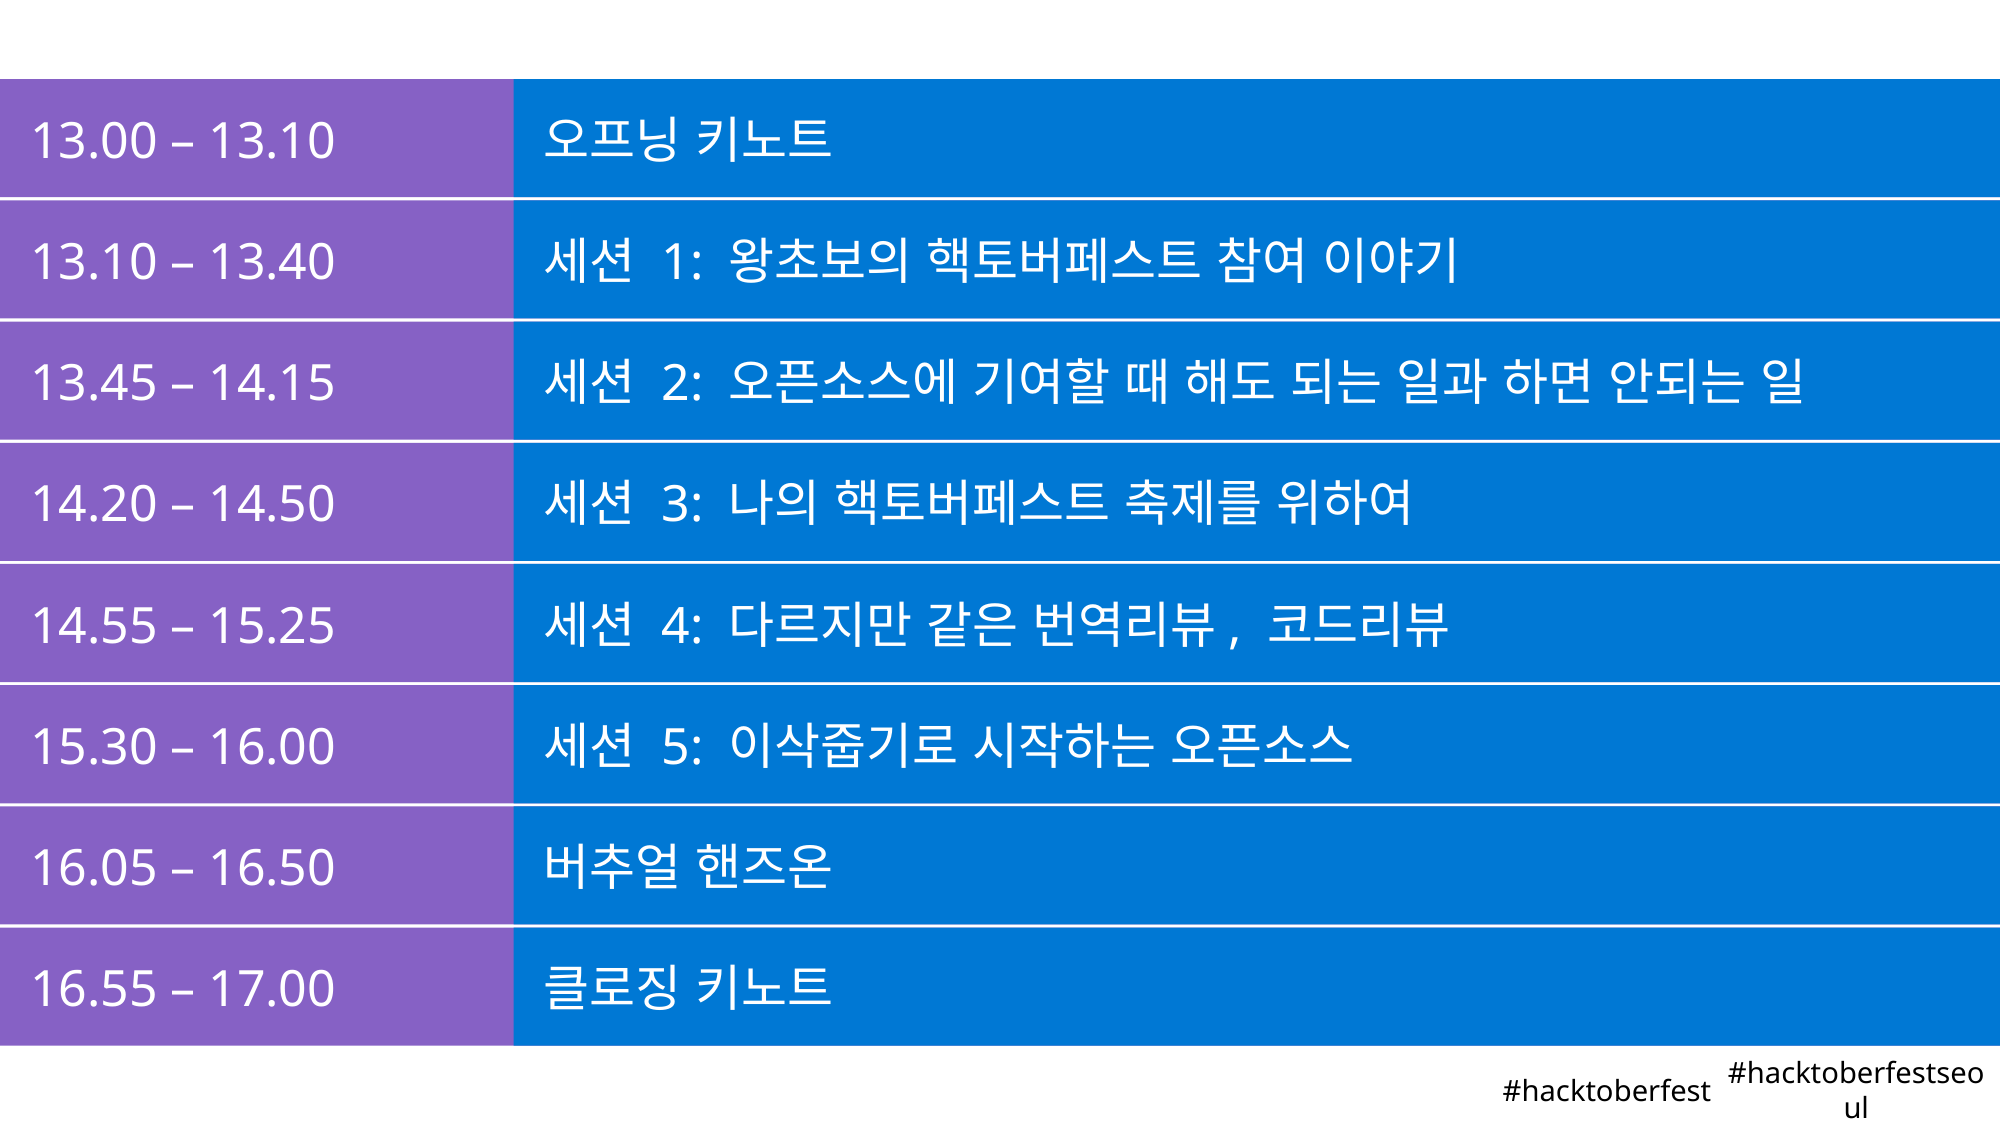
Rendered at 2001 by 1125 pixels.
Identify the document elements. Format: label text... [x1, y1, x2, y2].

text_box 13.00 – 13.10 [0, 78, 513, 198]
text_box 클로징 키노트 [513, 927, 2000, 1046]
text_box 15.30 – 16.00 [0, 684, 513, 804]
text_box 세션 1: 왕초보의 핵토버페스트 참여 이야기 [513, 200, 2000, 319]
text_box 16.55 – 17.00 [0, 927, 513, 1046]
text_box 14.55 – 15.25 [0, 563, 513, 683]
text_box 오프닝 키노트 [513, 78, 2000, 198]
text_box 세션 4: 다르지만 같은 번역리뷰, 코드리뷰 [513, 563, 2000, 683]
text_box 세션 5: 이삭줍기로 시작하는 오픈소스 [513, 684, 2000, 804]
text_box 세션 2: 오픈소스에 기여할 때 해도 되는 일과 하면 안되는 일 [513, 321, 2000, 440]
text_box 14.20 – 14.50 [0, 442, 513, 562]
text_box 버추얼 핸즈온 [513, 806, 2000, 925]
text_box 16.05 – 16.50 [0, 806, 513, 925]
text_box 세션 3: 나의 핵토버페스트 축제를 위하여 [513, 442, 2000, 562]
text_box 13.10 – 13.40 [0, 200, 513, 319]
text_box 13.45 – 14.15 [0, 321, 513, 440]
